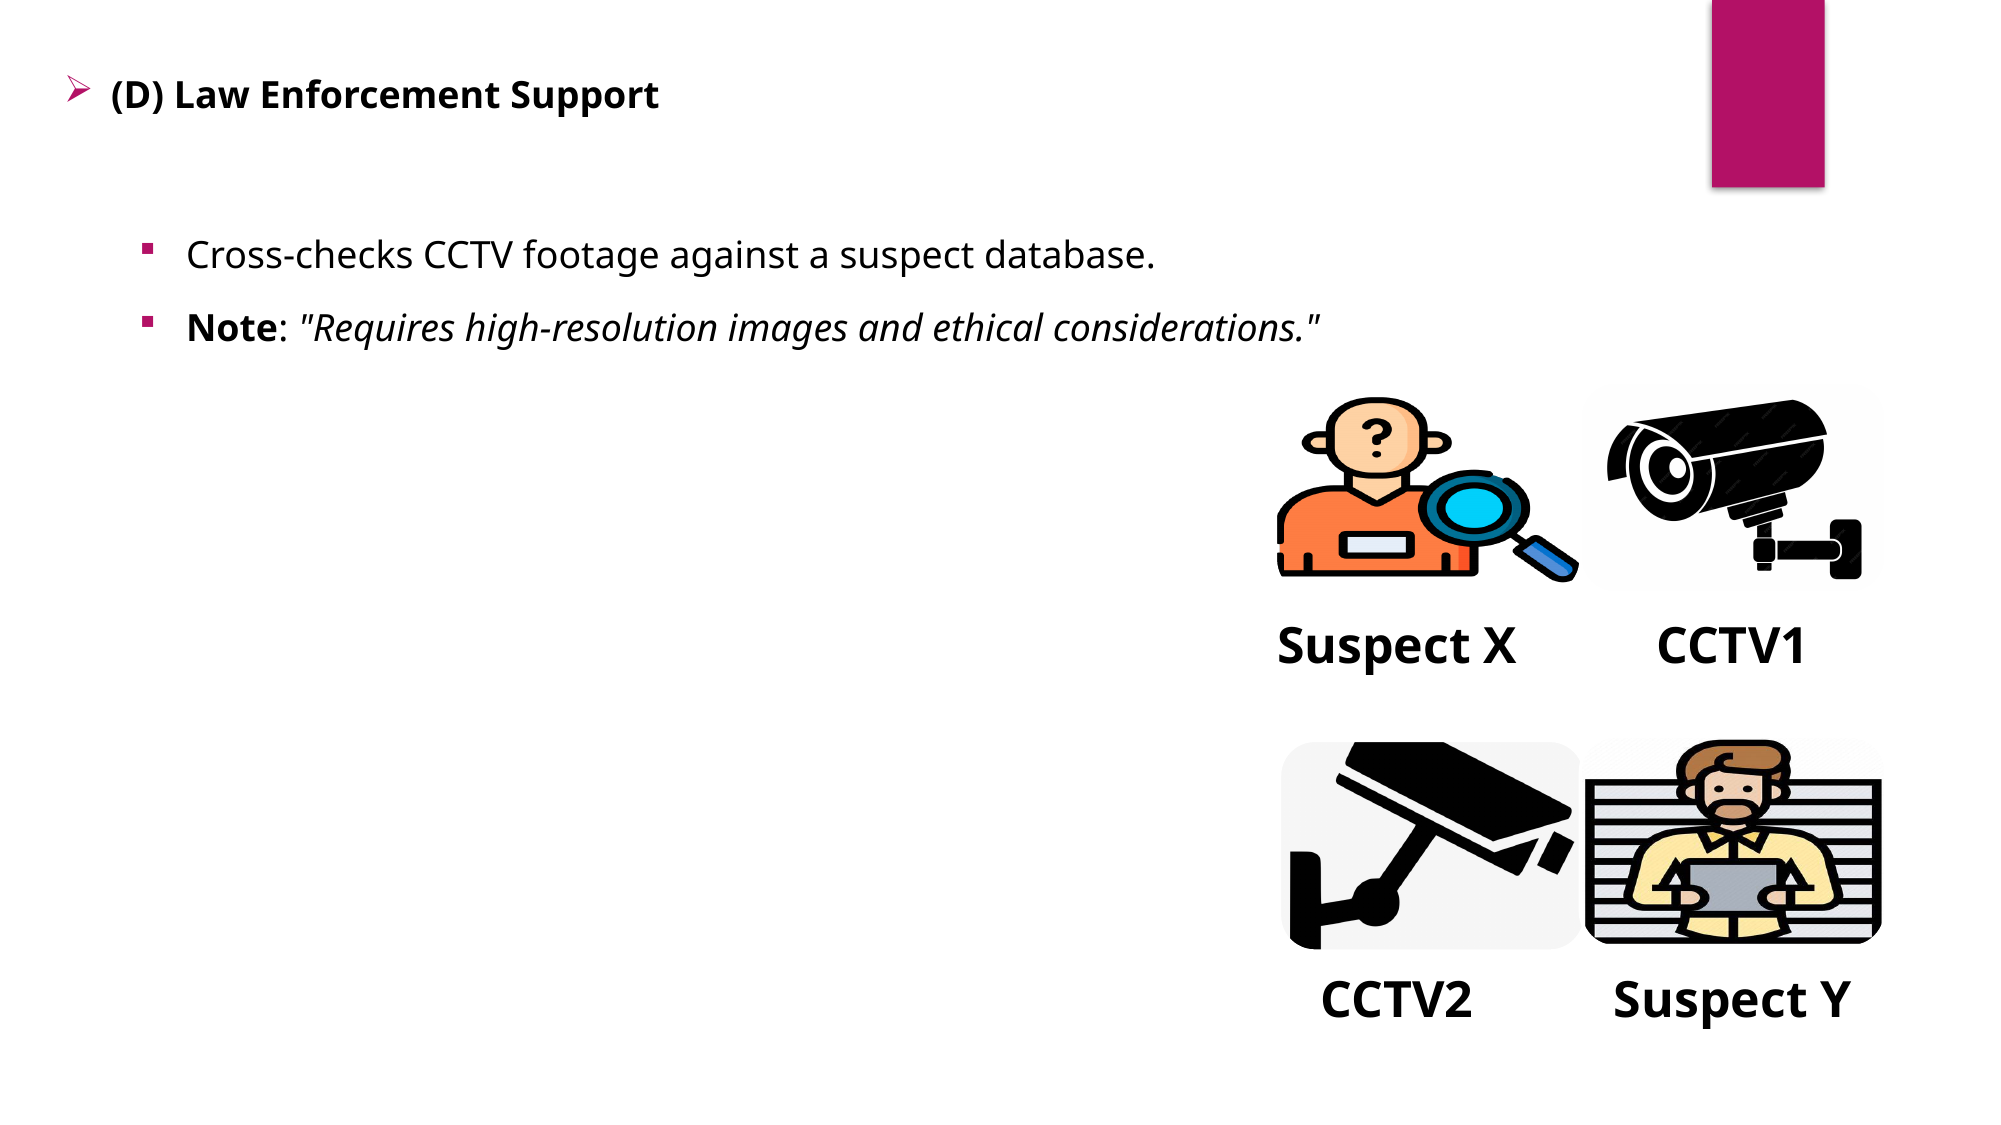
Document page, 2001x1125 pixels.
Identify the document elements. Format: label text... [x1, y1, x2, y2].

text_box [1239, 381, 1891, 1061]
text_box (D) Law Enforcement Support Cross-checks CCTV footage against a suspect database. Note: "Requires high-resolution images and ethical considerations." [49, 64, 1803, 356]
